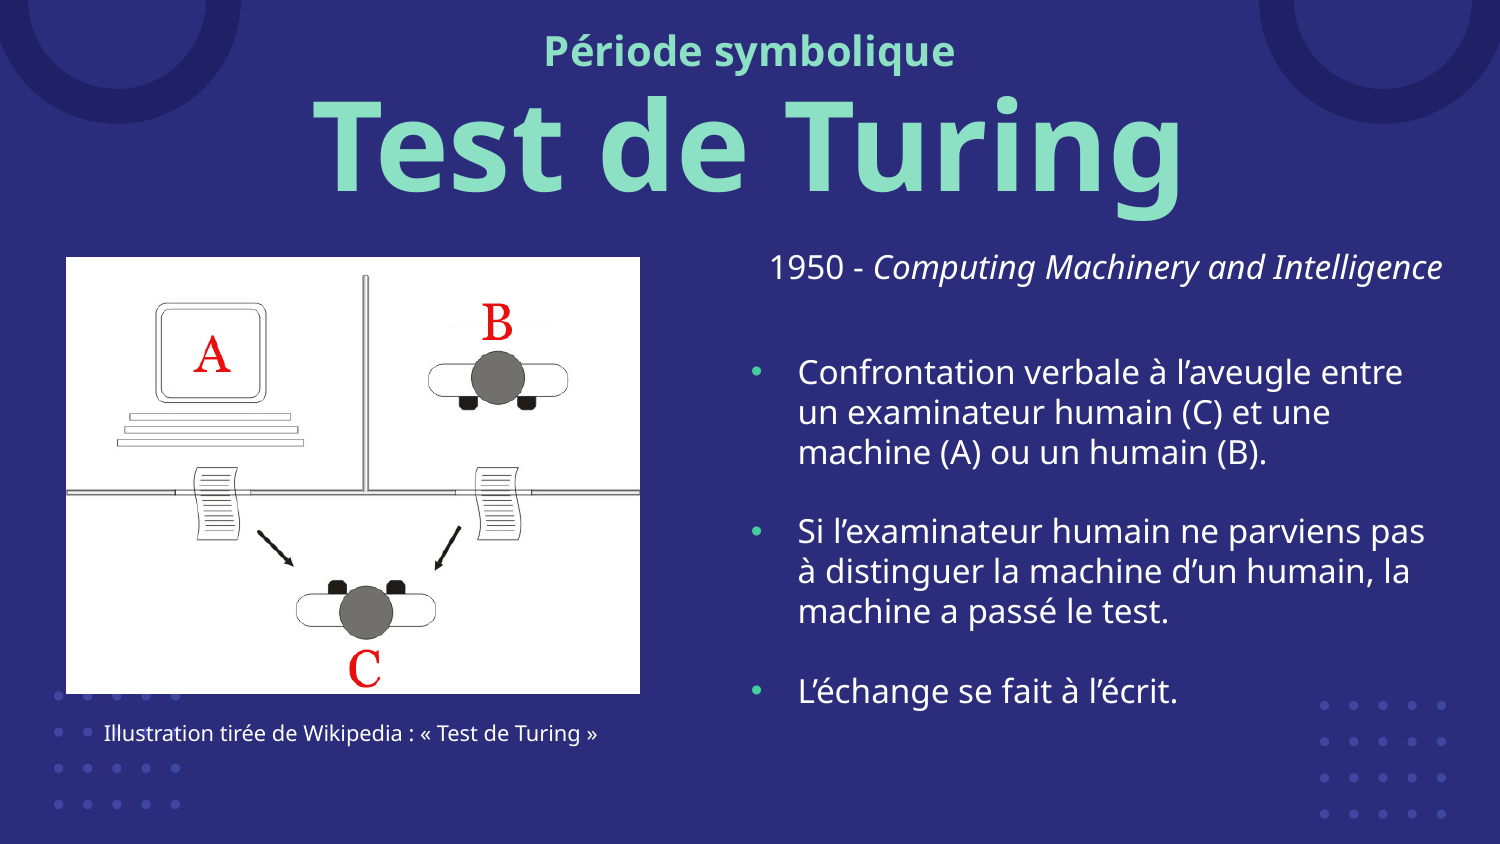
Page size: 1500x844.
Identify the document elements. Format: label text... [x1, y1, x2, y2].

picture [66, 256, 641, 695]
text_box Illustration tirée de Wikipedia : « Test de Turing » [71, 712, 631, 754]
subtitle 1950 - Computing Machinery and Intelligence [724, 231, 1466, 307]
text_box Période symbolique [443, 0, 1057, 90]
text_box Confrontation verbale à l’aveugle entre un examinateur humain (C) et une machine (A) ou un humain (B). Si l’examinateur humain ne parviens pas à distinguer la machine d’un humain, la machine a passé le test. L’échange se fait à l’écrit. [736, 343, 1454, 718]
title Test de Turing [210, 60, 1290, 232]
